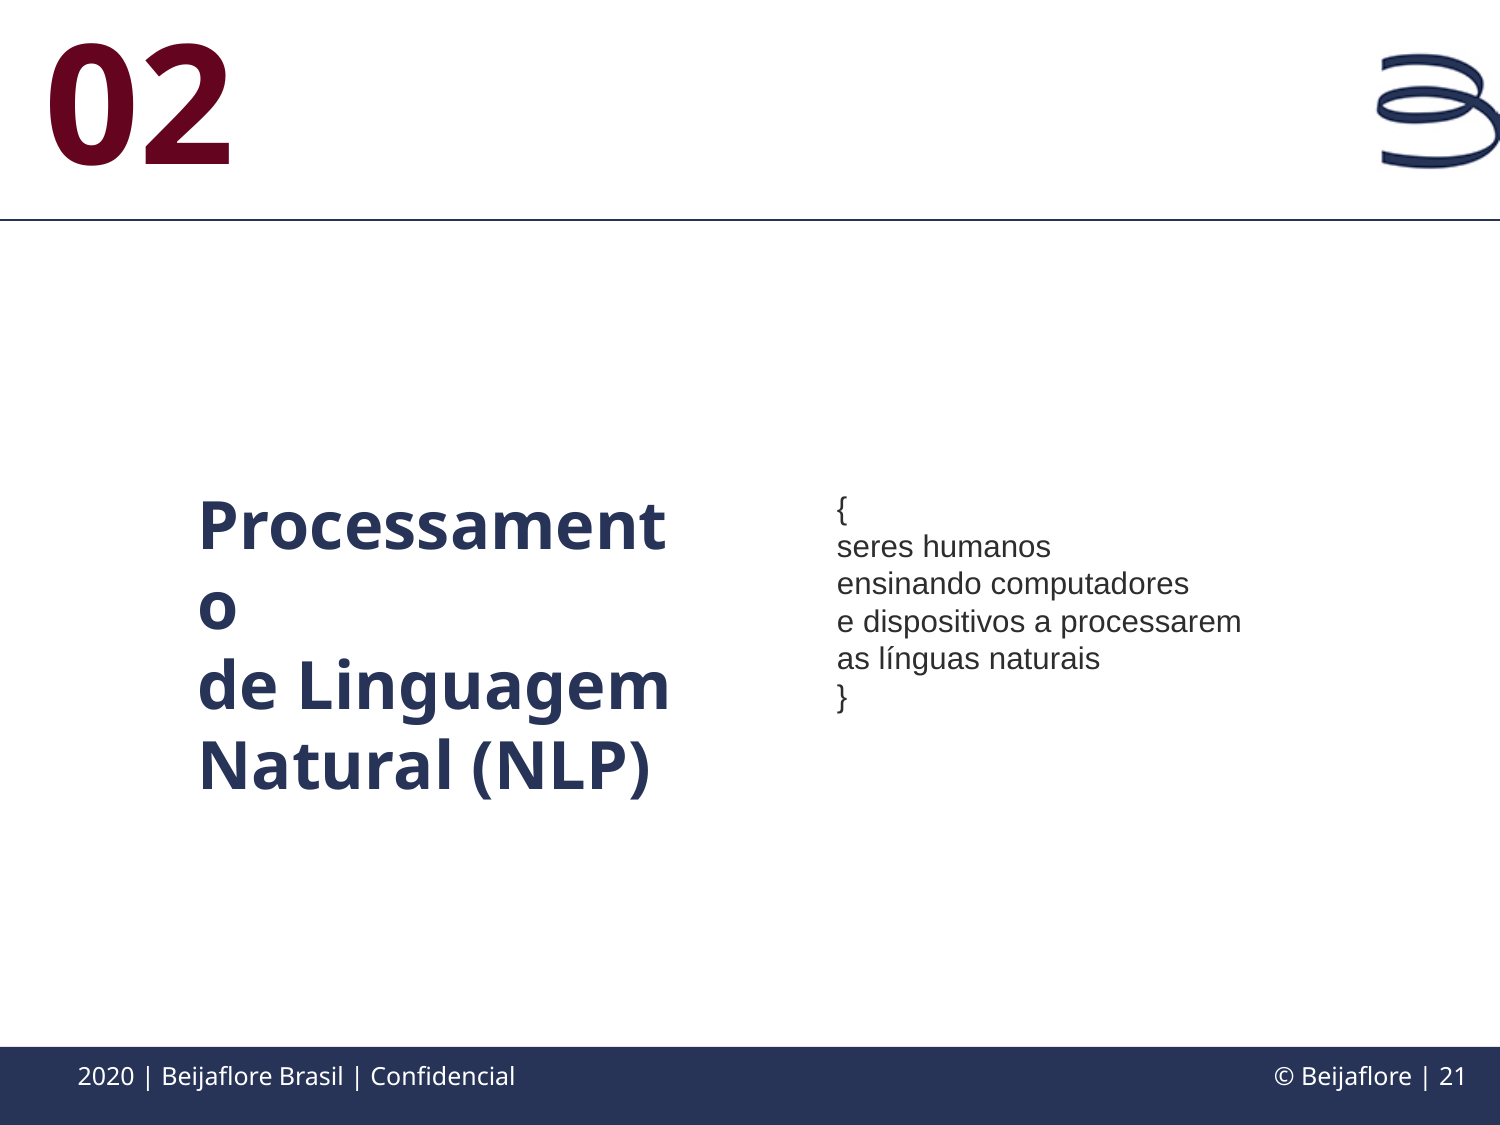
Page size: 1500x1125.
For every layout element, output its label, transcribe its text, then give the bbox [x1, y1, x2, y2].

footer 2020 | Beijaflore Brasil | Confidencial [62, 1042, 761, 1103]
text_box 02 [29, 0, 321, 206]
picture [1371, 42, 1500, 178]
text_box Processamento de Linguagem Natural (NLP) [183, 475, 722, 811]
text_box { seres humanos ensinando computadores e dispositivos a processarem as línguas naturais } [822, 481, 1258, 759]
slide_number © Beijaflore | 21 [1132, 1042, 1483, 1103]
